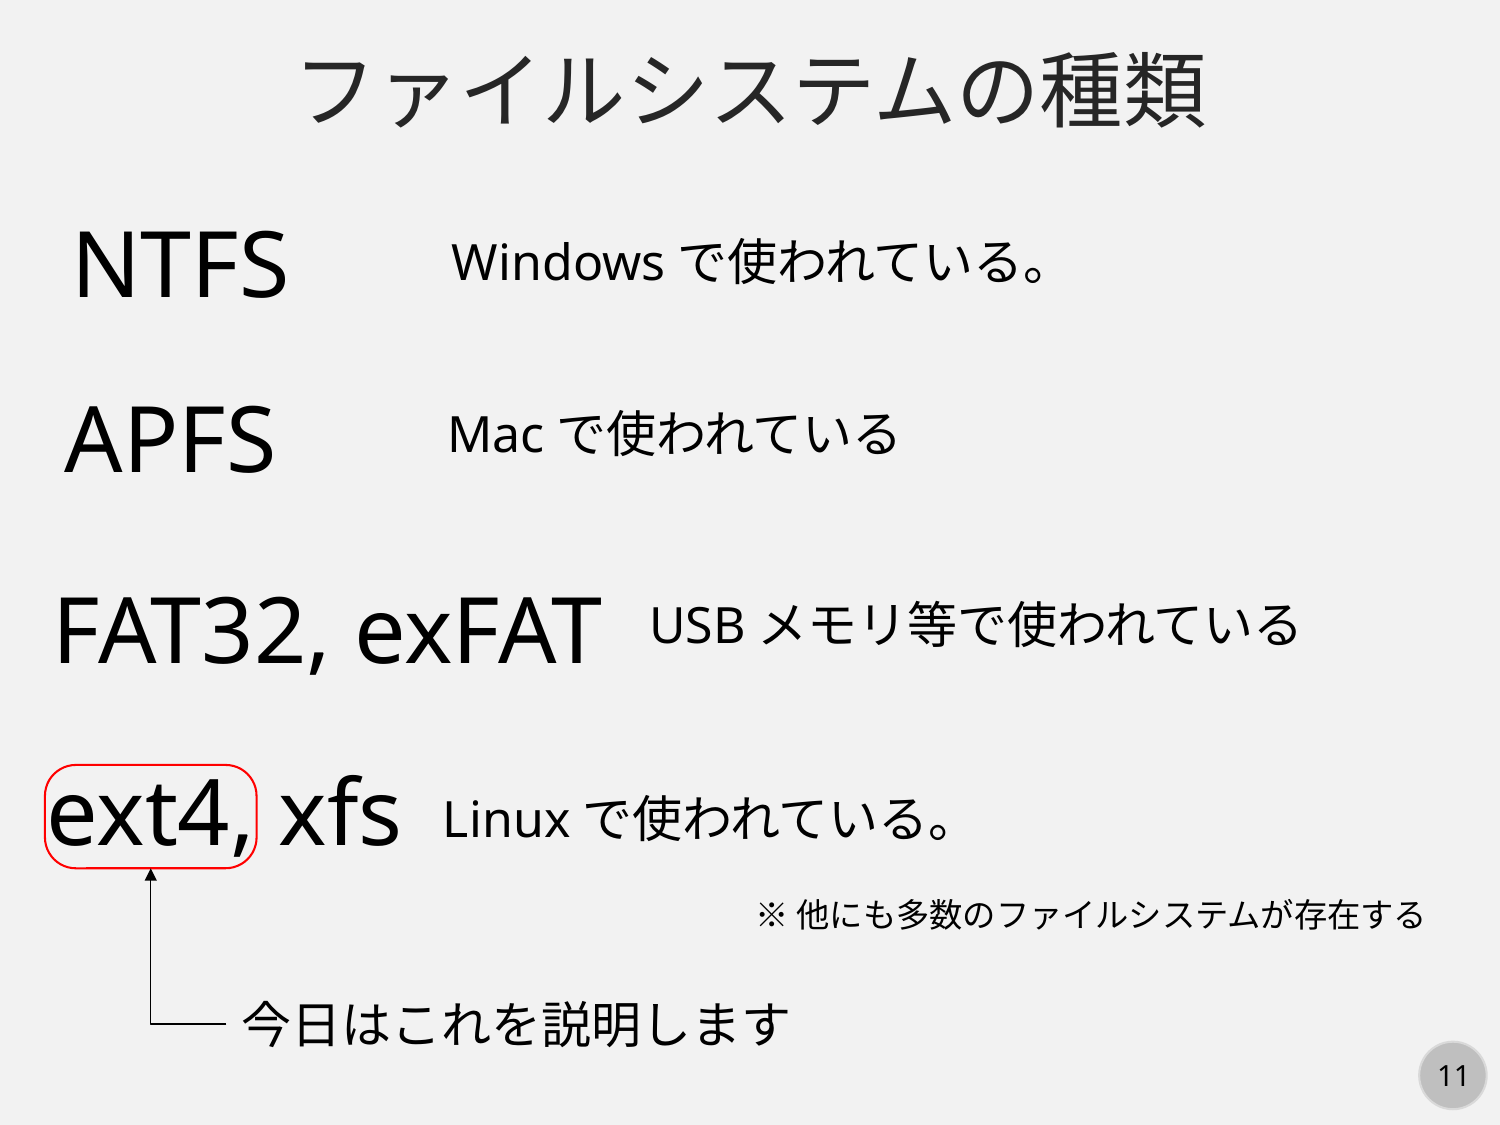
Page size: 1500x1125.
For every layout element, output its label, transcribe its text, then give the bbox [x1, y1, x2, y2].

text_box ext4, xfs [31, 746, 418, 872]
text_box APFS [49, 373, 292, 498]
text_box USBメモリ等で使われている [634, 586, 1319, 662]
list ファイルシステムの種類 [0, 31, 1500, 155]
text_box Windowsで使われている。 [437, 223, 1089, 298]
text_box FAT32, exFAT [37, 564, 618, 690]
text_box 今日はこれを説明します [226, 986, 806, 1062]
text_box Macで使われている [432, 394, 918, 470]
text_box Linuxで使われている。 [428, 779, 994, 855]
text_box NTFS [56, 198, 305, 323]
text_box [150, 868, 224, 1025]
text_box [43, 763, 258, 870]
text_box ※他にも多数のファイルシステムが存在する [740, 886, 1443, 942]
